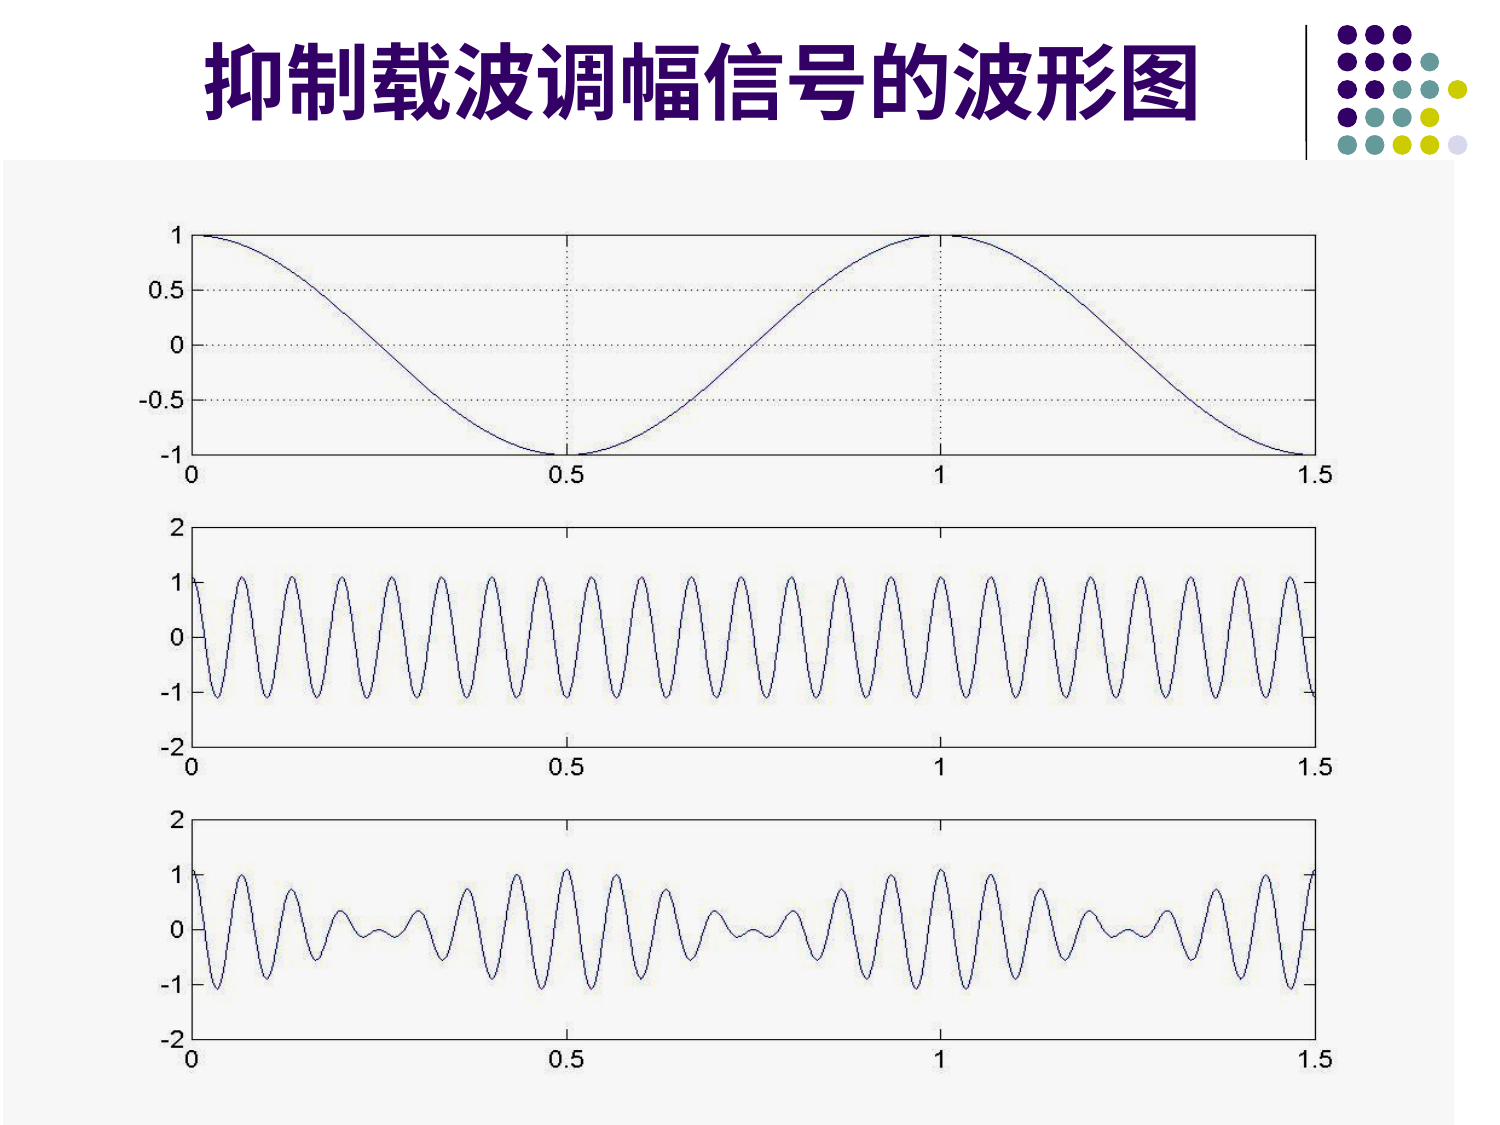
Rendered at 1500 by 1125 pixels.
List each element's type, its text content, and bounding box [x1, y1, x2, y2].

picture [3, 160, 1454, 1125]
title 抑制载波调幅信号的波形图 [64, 42, 1340, 138]
